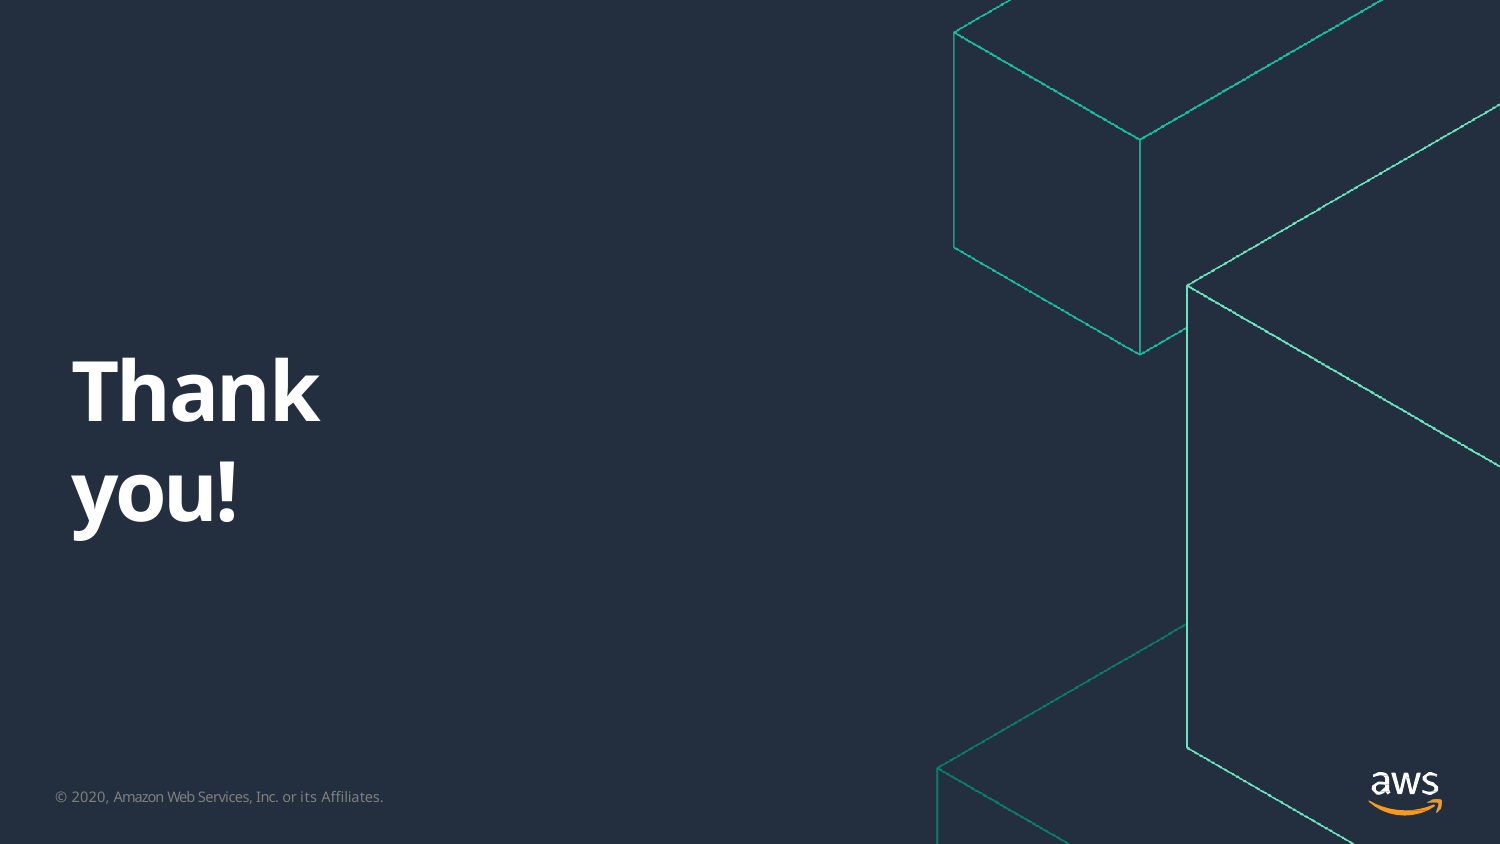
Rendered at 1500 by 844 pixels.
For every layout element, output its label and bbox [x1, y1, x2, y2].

text_box [0, 0, 1500, 844]
